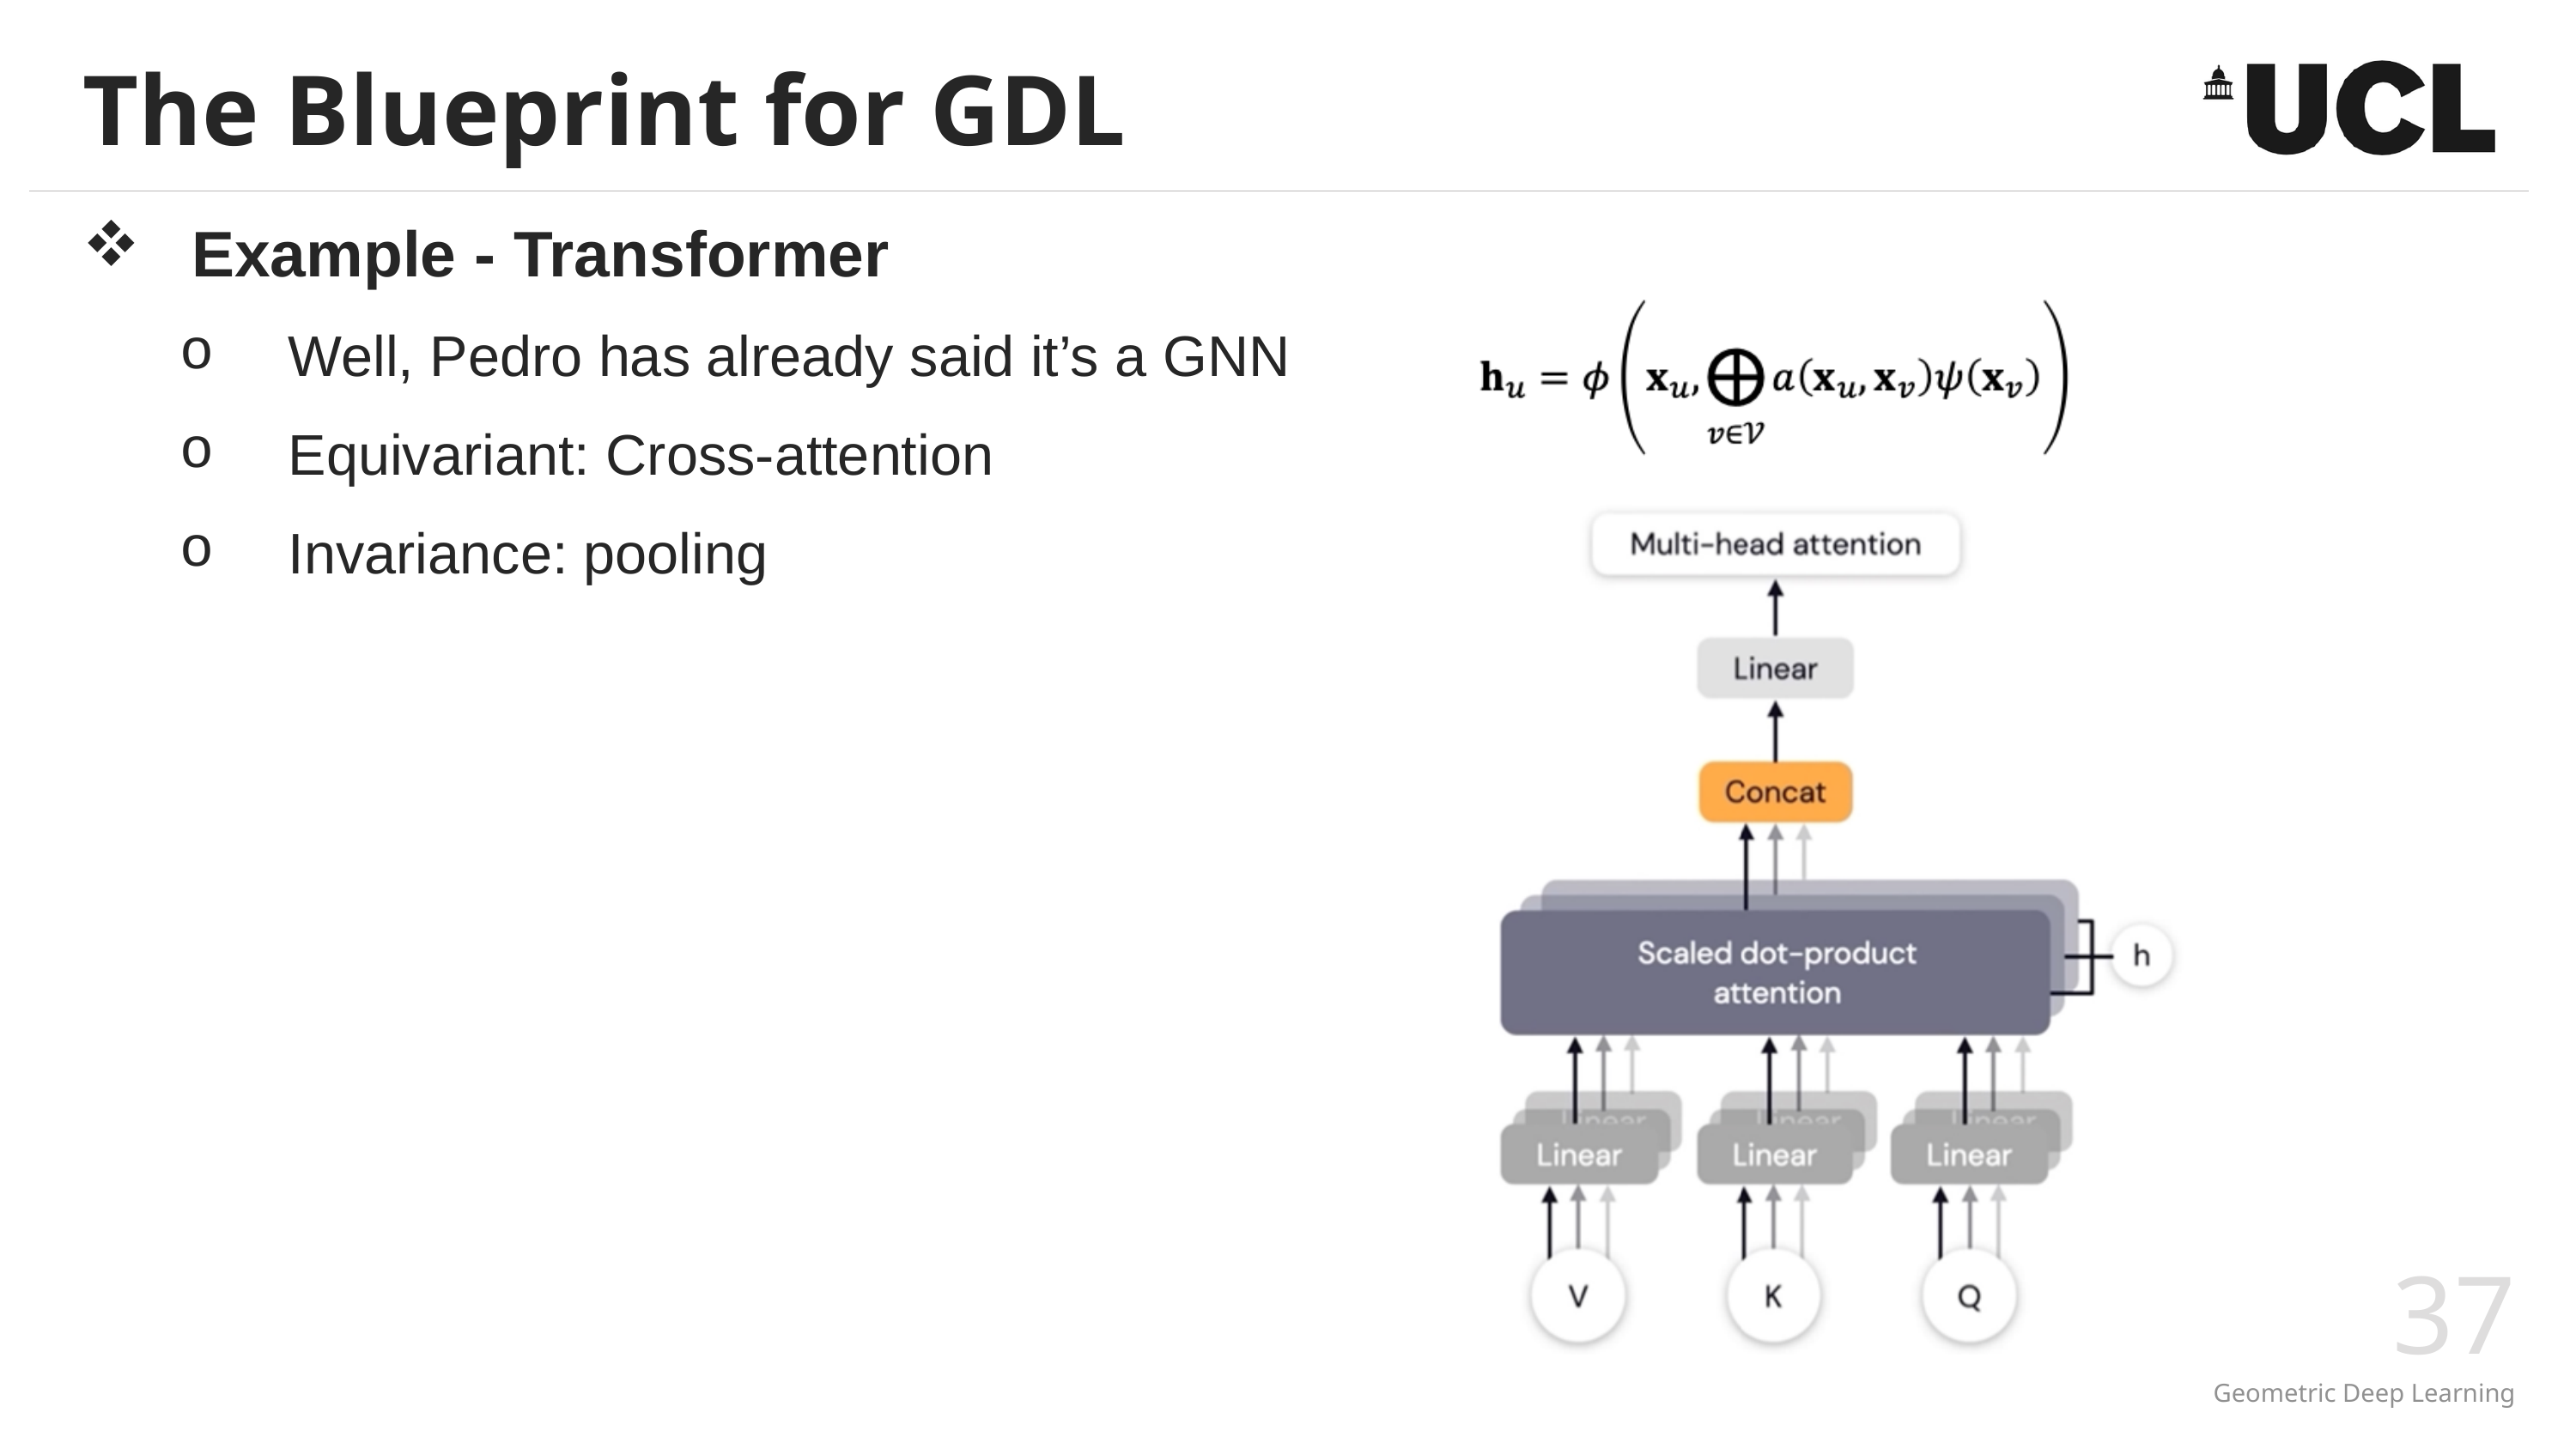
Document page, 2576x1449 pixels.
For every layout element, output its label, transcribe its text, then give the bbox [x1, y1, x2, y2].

picture [1466, 294, 2192, 1355]
picture [2191, 39, 2506, 167]
title The Blueprint for GDL [70, 19, 1693, 173]
footer Geometric Deep Learning [1573, 1354, 2529, 1432]
slide_number 37 [2192, 1257, 2529, 1354]
text_box Example - Transformer Well, Pedro has already said it’s a GNN Equivariant: Cross-attention Invariance: pooling [70, 191, 2483, 591]
